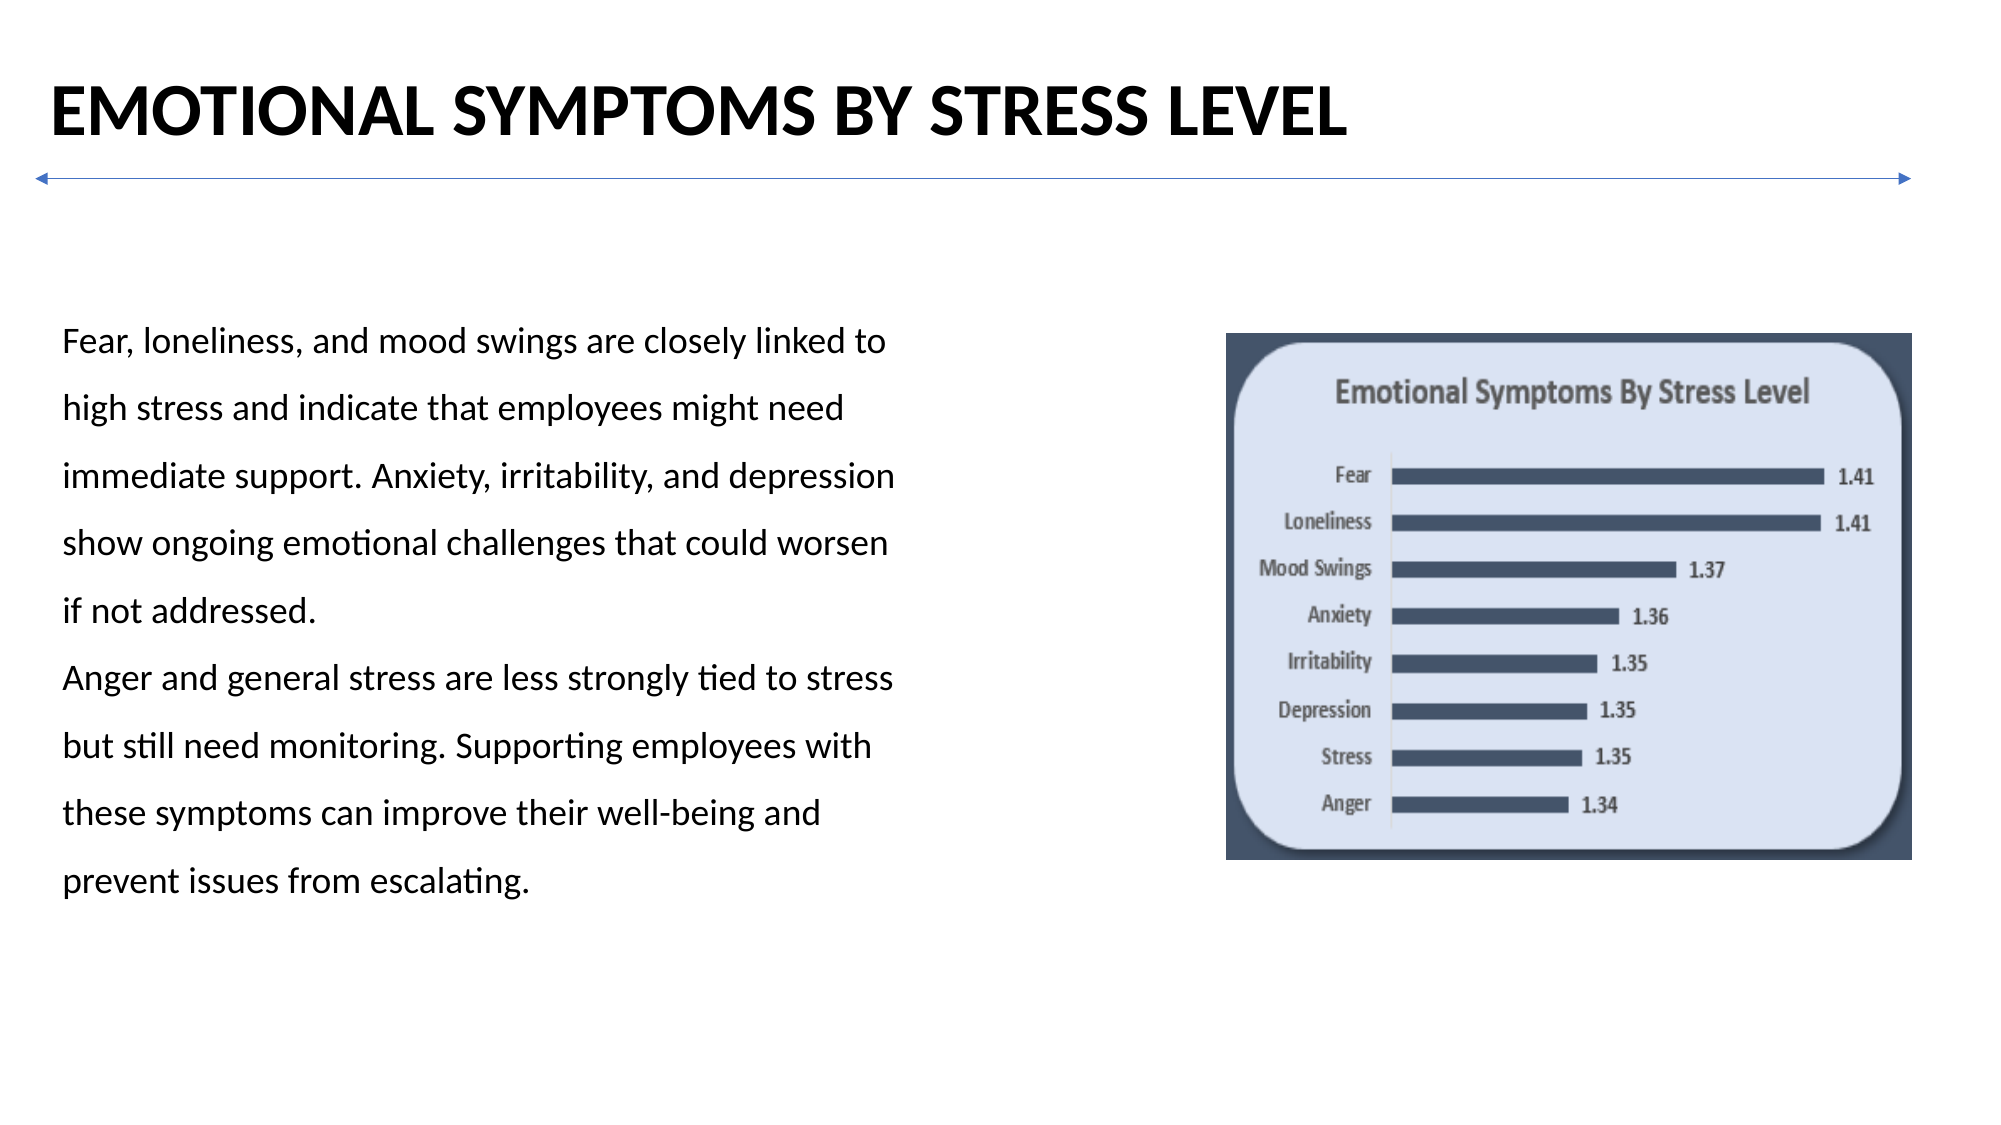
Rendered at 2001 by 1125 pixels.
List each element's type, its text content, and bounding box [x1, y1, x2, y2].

text_box Fear, loneliness, and mood swings are closely linked to high stress and indicate that employees might need immediate support. Anxiety, irritability, and depression show ongoing emotional challenges that could worsen if not addressed. Anger and general stress are less strongly tied to stress but still need monitoring. Supporting employees with these symptoms can improve their well-being and prevent issues from escalating. [47, 285, 916, 909]
text_box EMOTIONAL SYMPTOMS BY STRESS LEVEL [35, 52, 1377, 158]
picture [1226, 333, 1912, 860]
